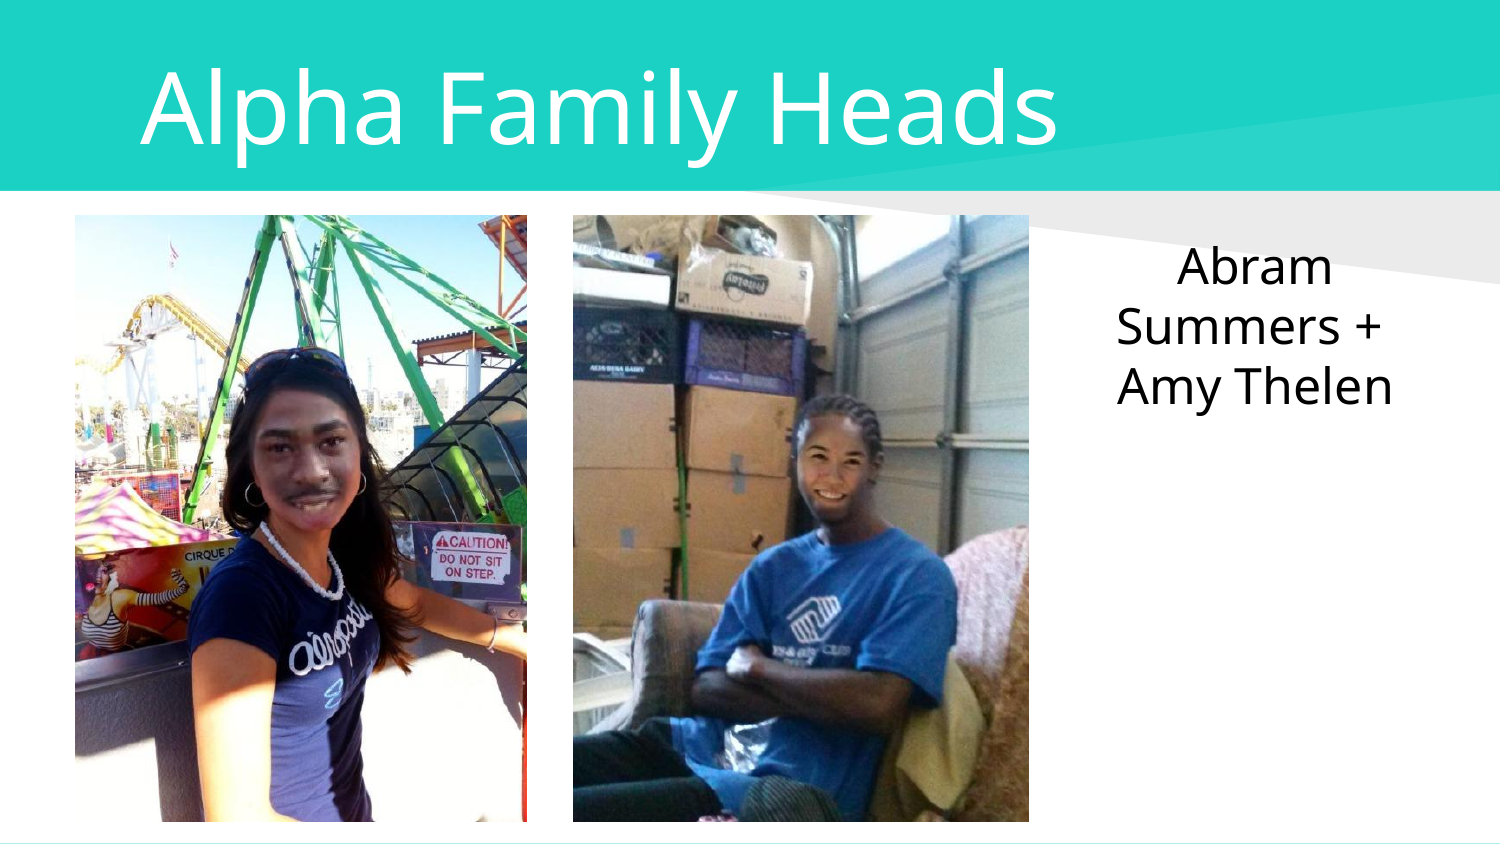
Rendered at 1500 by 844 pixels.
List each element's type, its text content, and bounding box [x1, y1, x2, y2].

text_box Abram Summers + Amy Thelen [1053, 219, 1459, 408]
picture [573, 214, 1029, 822]
picture [74, 214, 528, 822]
title Alpha Family Heads [75, 33, 1425, 175]
